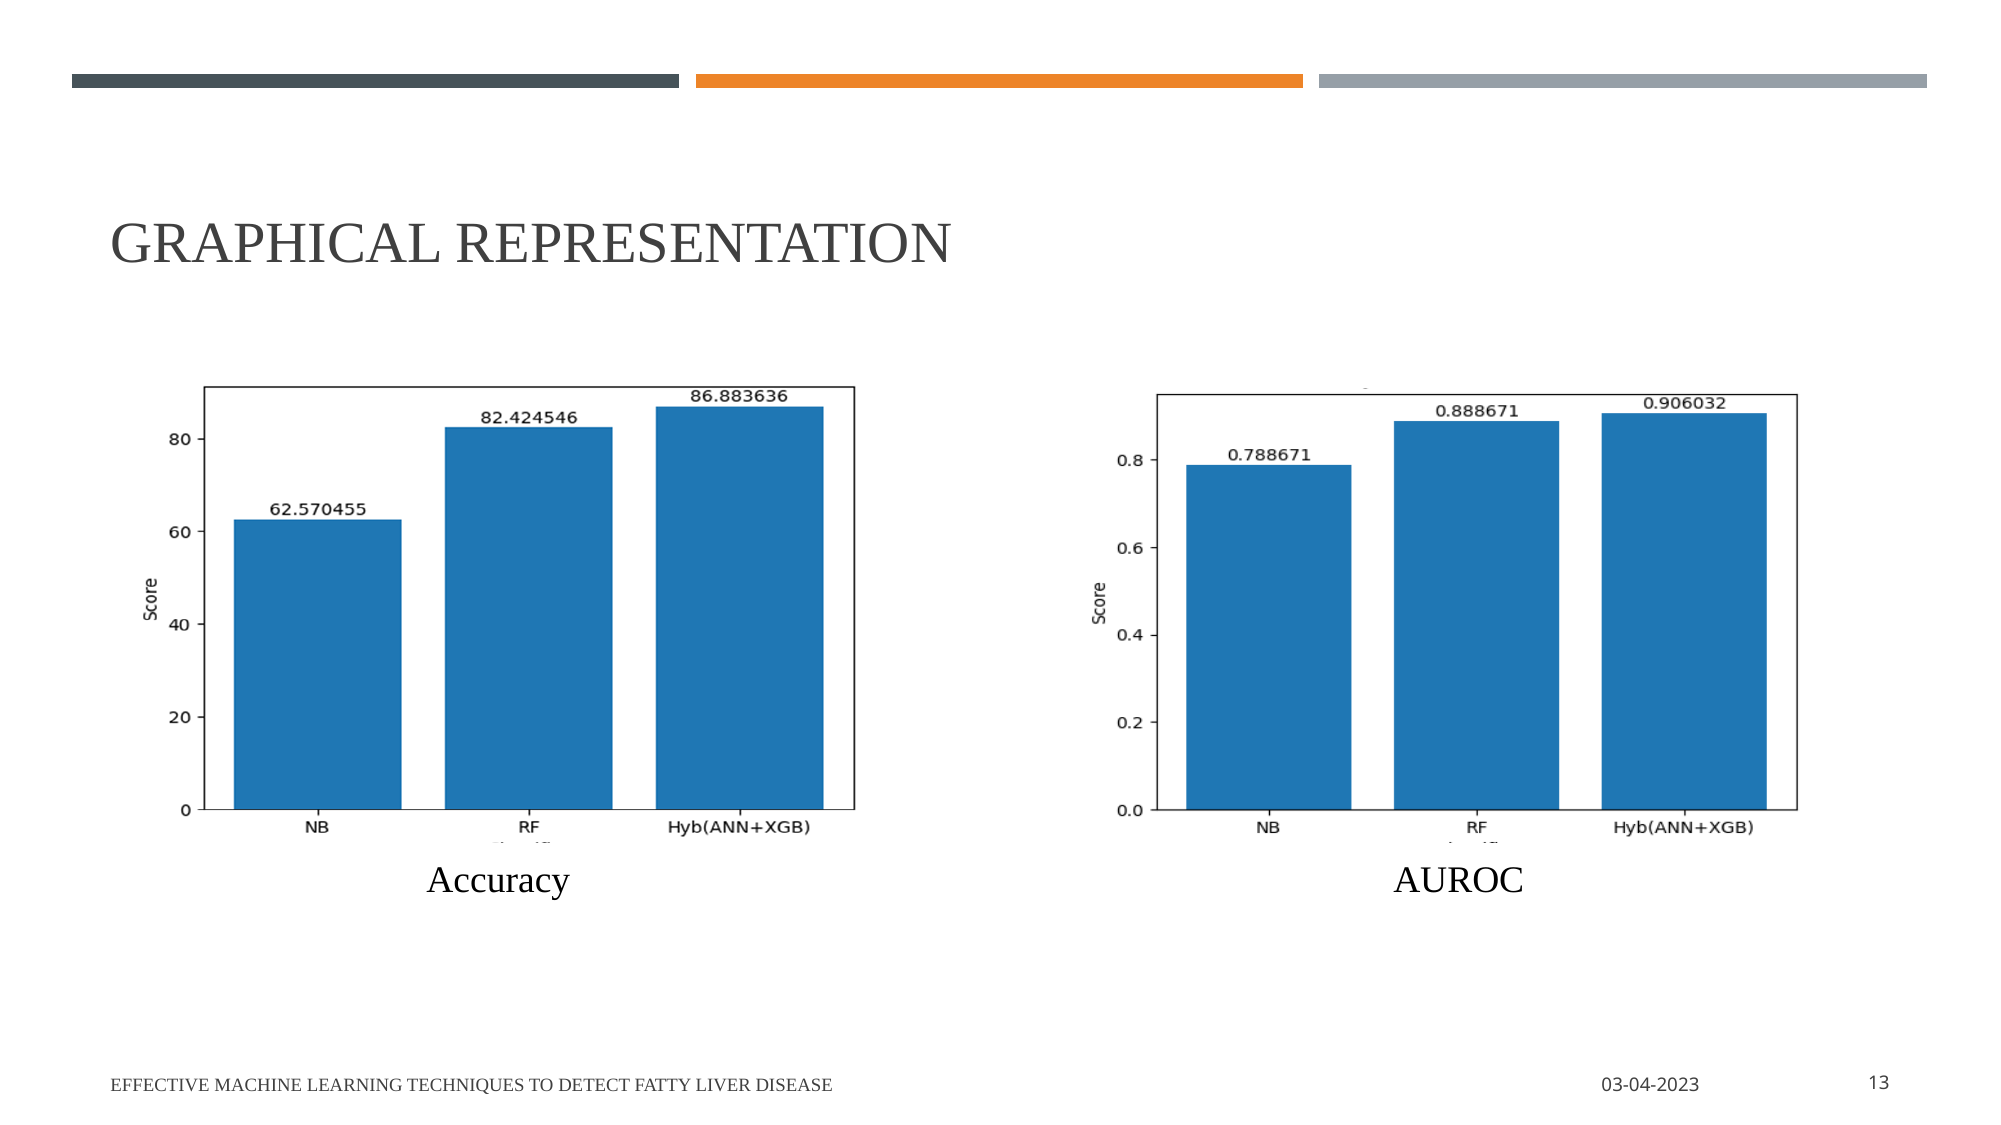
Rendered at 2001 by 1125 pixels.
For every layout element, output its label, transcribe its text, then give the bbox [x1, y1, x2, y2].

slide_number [1247, 1053, 1715, 1114]
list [136, 384, 886, 844]
title Graphical representation [95, 120, 1905, 282]
picture [1086, 388, 1819, 844]
footer Effective Machine Learning Techniques To Detect Fatty Liver Disease [95, 1053, 1230, 1114]
slide_number 13 [1732, 1053, 1905, 1114]
text_box Accuracy [411, 847, 1378, 908]
text_box AUROC [1378, 847, 2000, 908]
